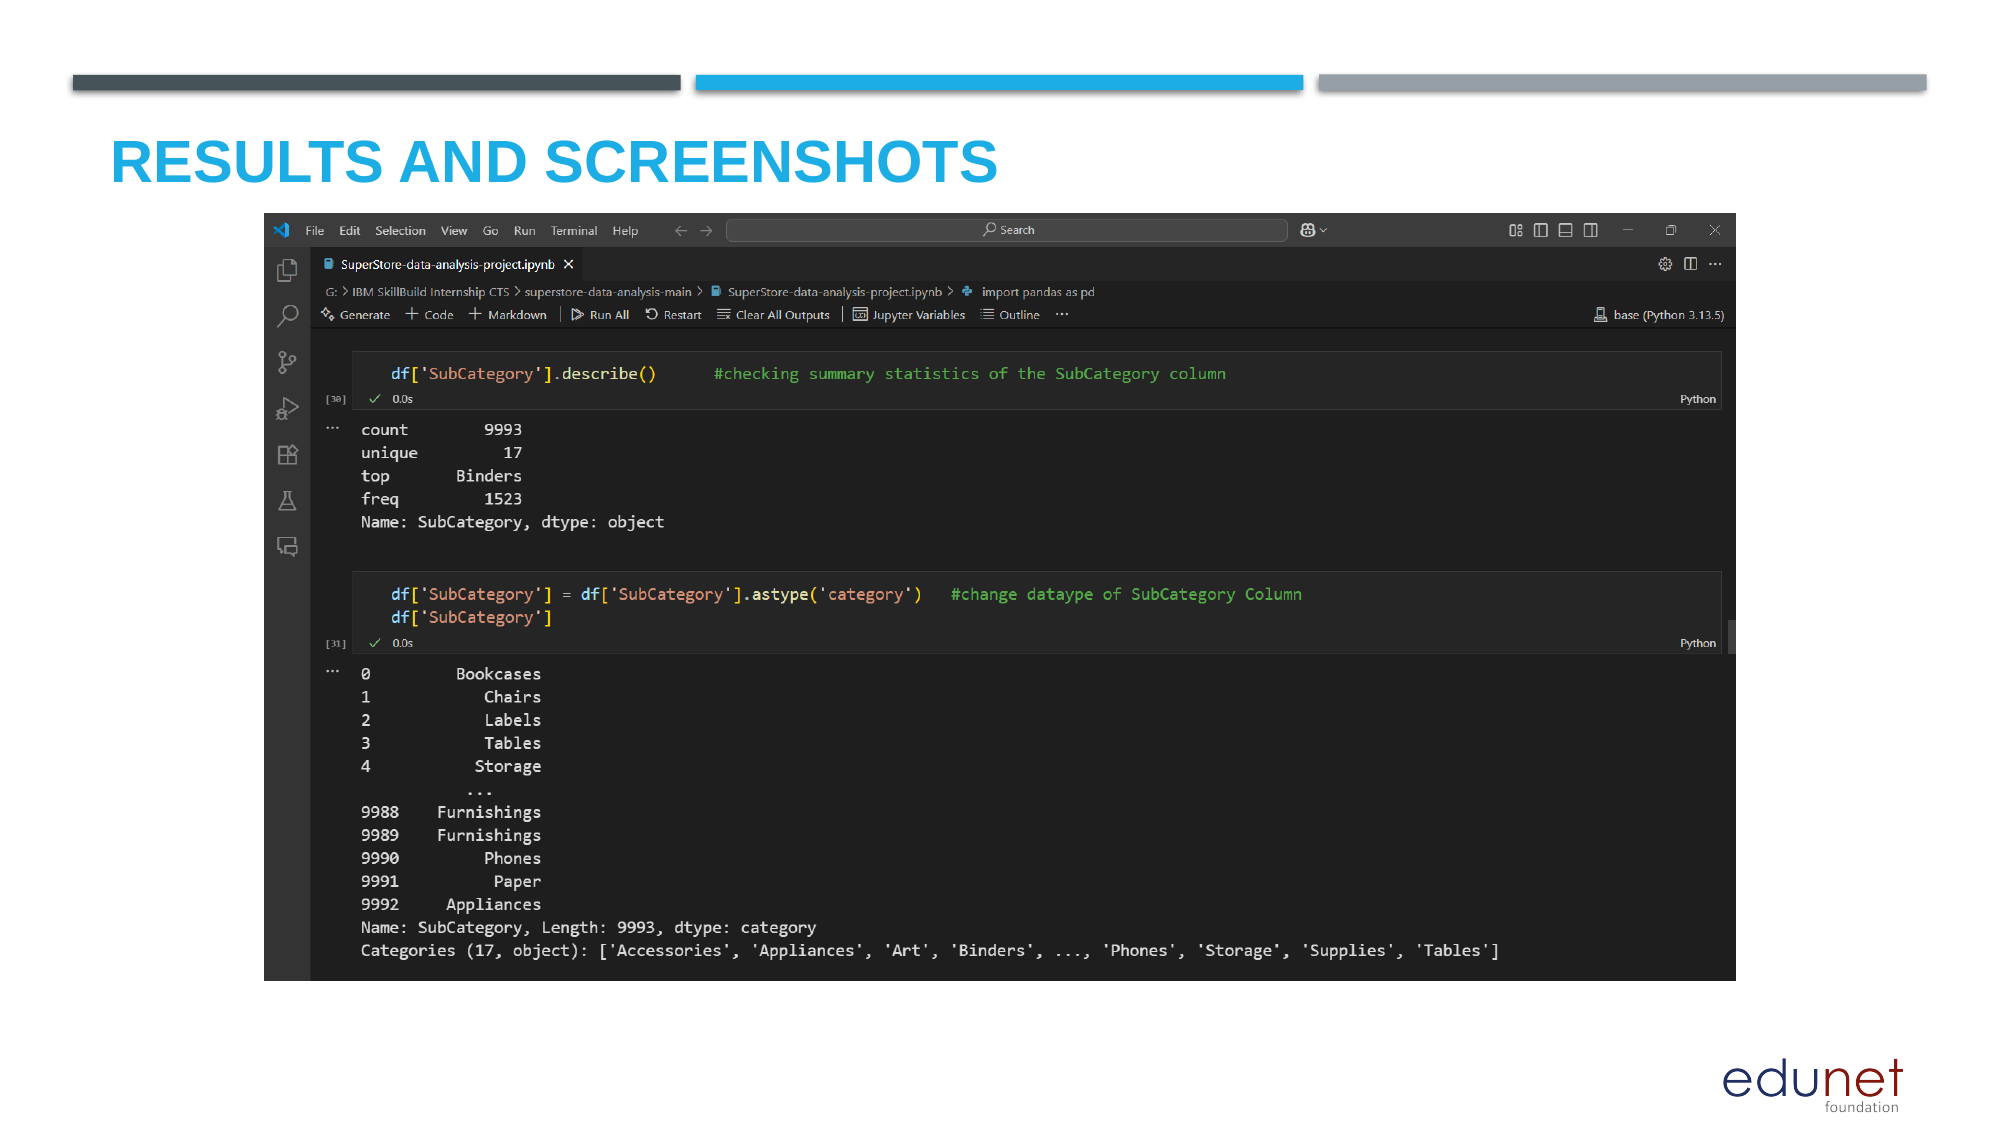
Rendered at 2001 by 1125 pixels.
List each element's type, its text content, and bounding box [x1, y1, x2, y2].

title Results and screenshots [95, 115, 1905, 203]
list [263, 212, 1737, 981]
picture [1719, 1056, 1905, 1116]
